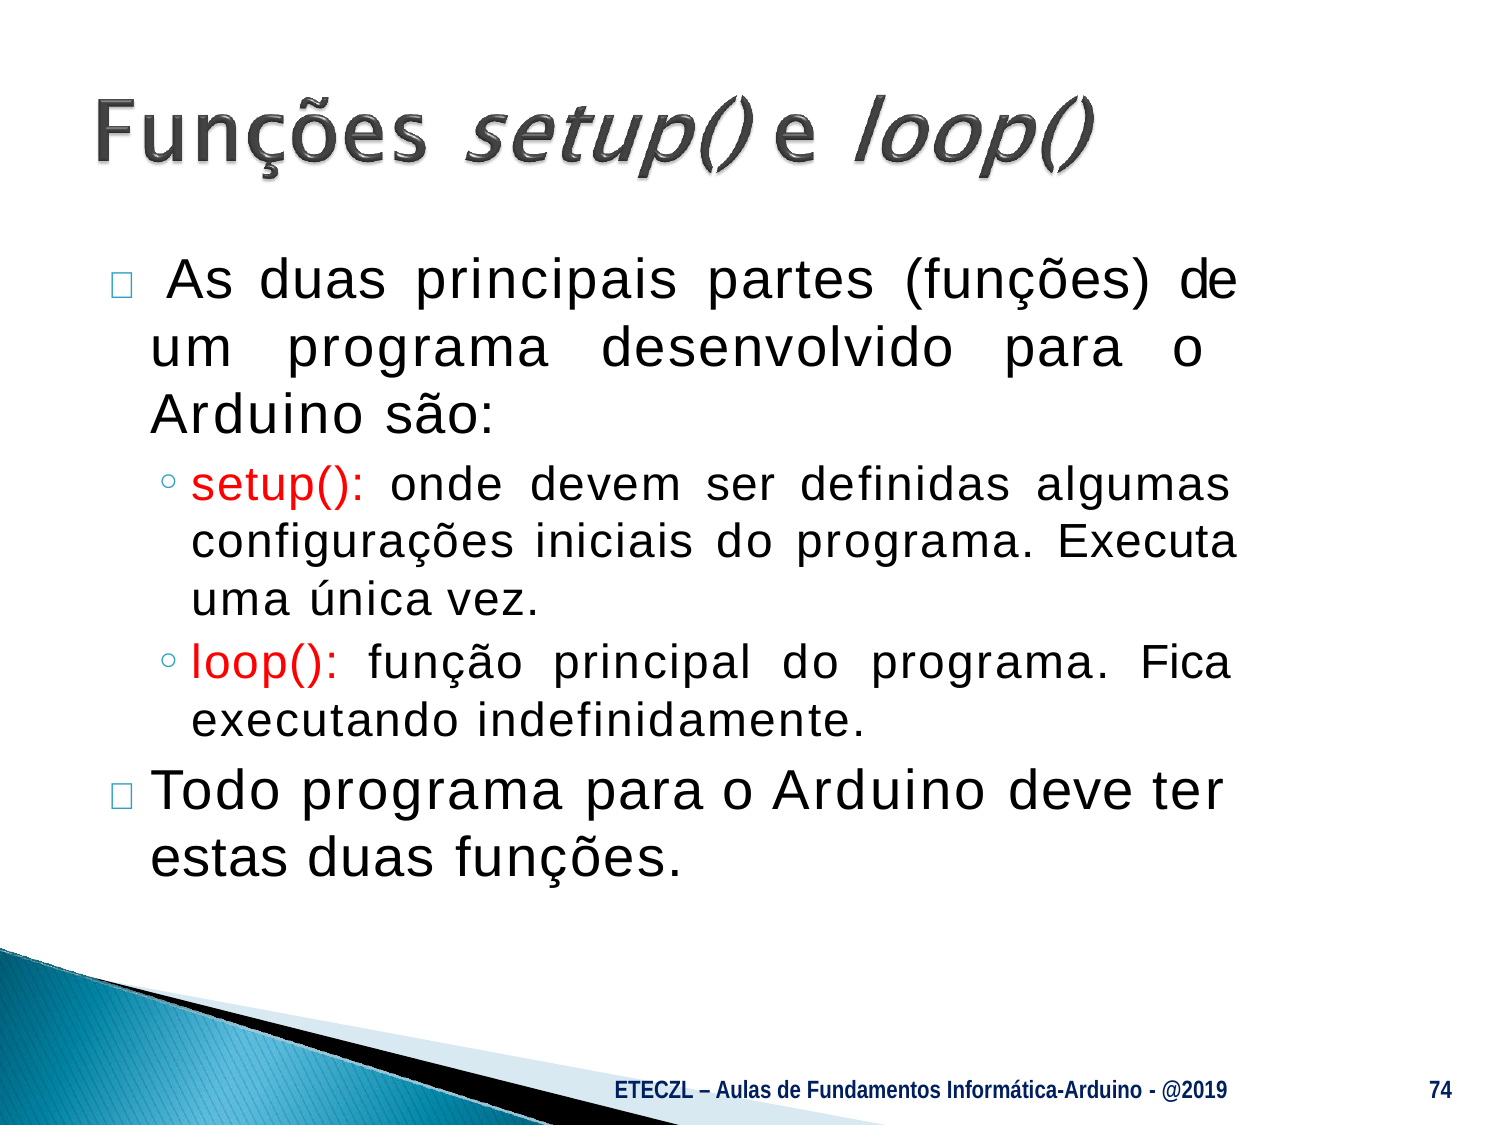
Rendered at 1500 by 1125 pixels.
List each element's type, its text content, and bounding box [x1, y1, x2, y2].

footer ETECZL – Aulas de Fundamentos Informática-Arduino - @2019 [612, 1072, 1364, 1125]
picture [0, 948, 558, 1125]
text_box [35, 60, 1167, 248]
title  As duas principais partes (funções) de um programa desenvolvido para o Arduino são: [105, 240, 1258, 446]
slide_number 74 [1424, 1072, 1468, 1125]
text_box setup(): onde devem ser definidas algumas configurações iniciais do programa. Executa uma única vez. loop(): função principal do programa. Fica executando indefinidamente.  Todo programa para o Arduino deve ter estas duas funções. [105, 450, 1258, 889]
